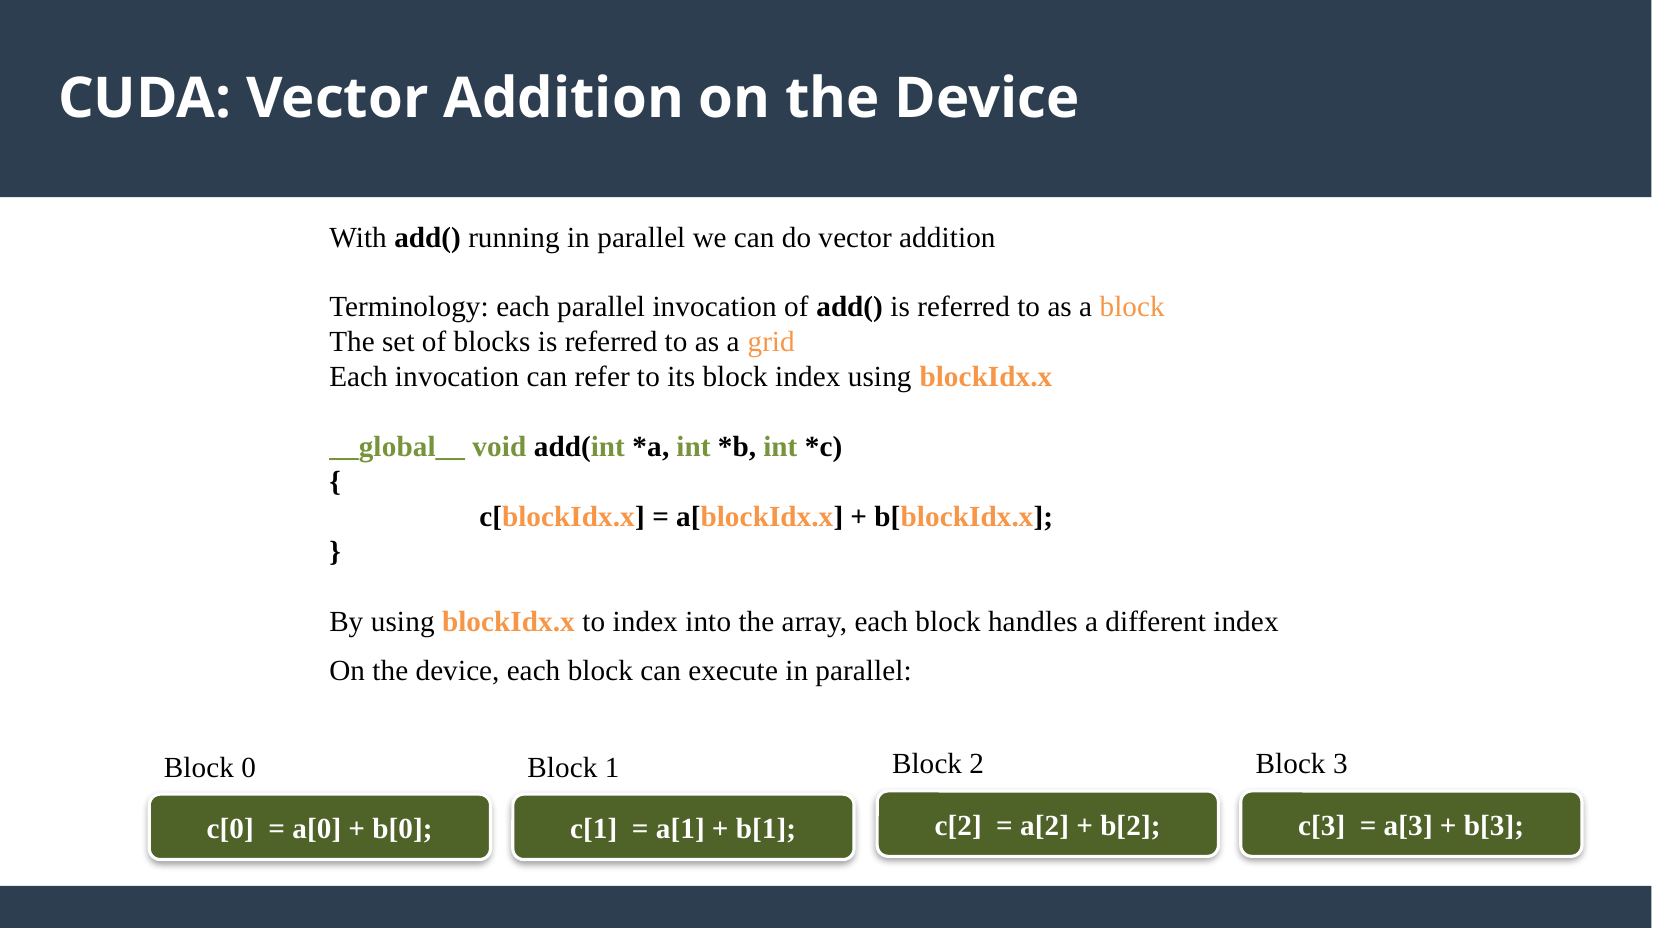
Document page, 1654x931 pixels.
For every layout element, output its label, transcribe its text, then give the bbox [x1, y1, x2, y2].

text_box c[1] = a[1] + b[1]; [511, 792, 856, 862]
text_box c[3] = a[3] + b[3]; [1239, 789, 1584, 858]
text_box Block 1 [512, 740, 635, 791]
text_box c[0] = a[0] + b[0]; [147, 792, 493, 862]
text_box CUDA: Vector Addition on the Device [58, 37, 1592, 153]
text_box With add() running in parallel we can do vector addition Terminology: each parallel invocation of add() is referred to as a block The set of blocks is referred to as a grid Each invocation can refer to its block index using blockIdx.x __global__ void add(int *a, int *b, int *c) { c[blockIdx.x] = a[blockIdx.x] + b[blockIdx.x]; } By using blockIdx.x to index into the array, each block handles a different index On the device, each block can execute in parallel: [314, 210, 1471, 650]
text_box Block 3 [1240, 736, 1363, 787]
text_box c[2] = a[2] + b[2]; [875, 789, 1220, 858]
text_box Block 2 [877, 736, 999, 787]
text_box Block 0 [149, 740, 272, 791]
